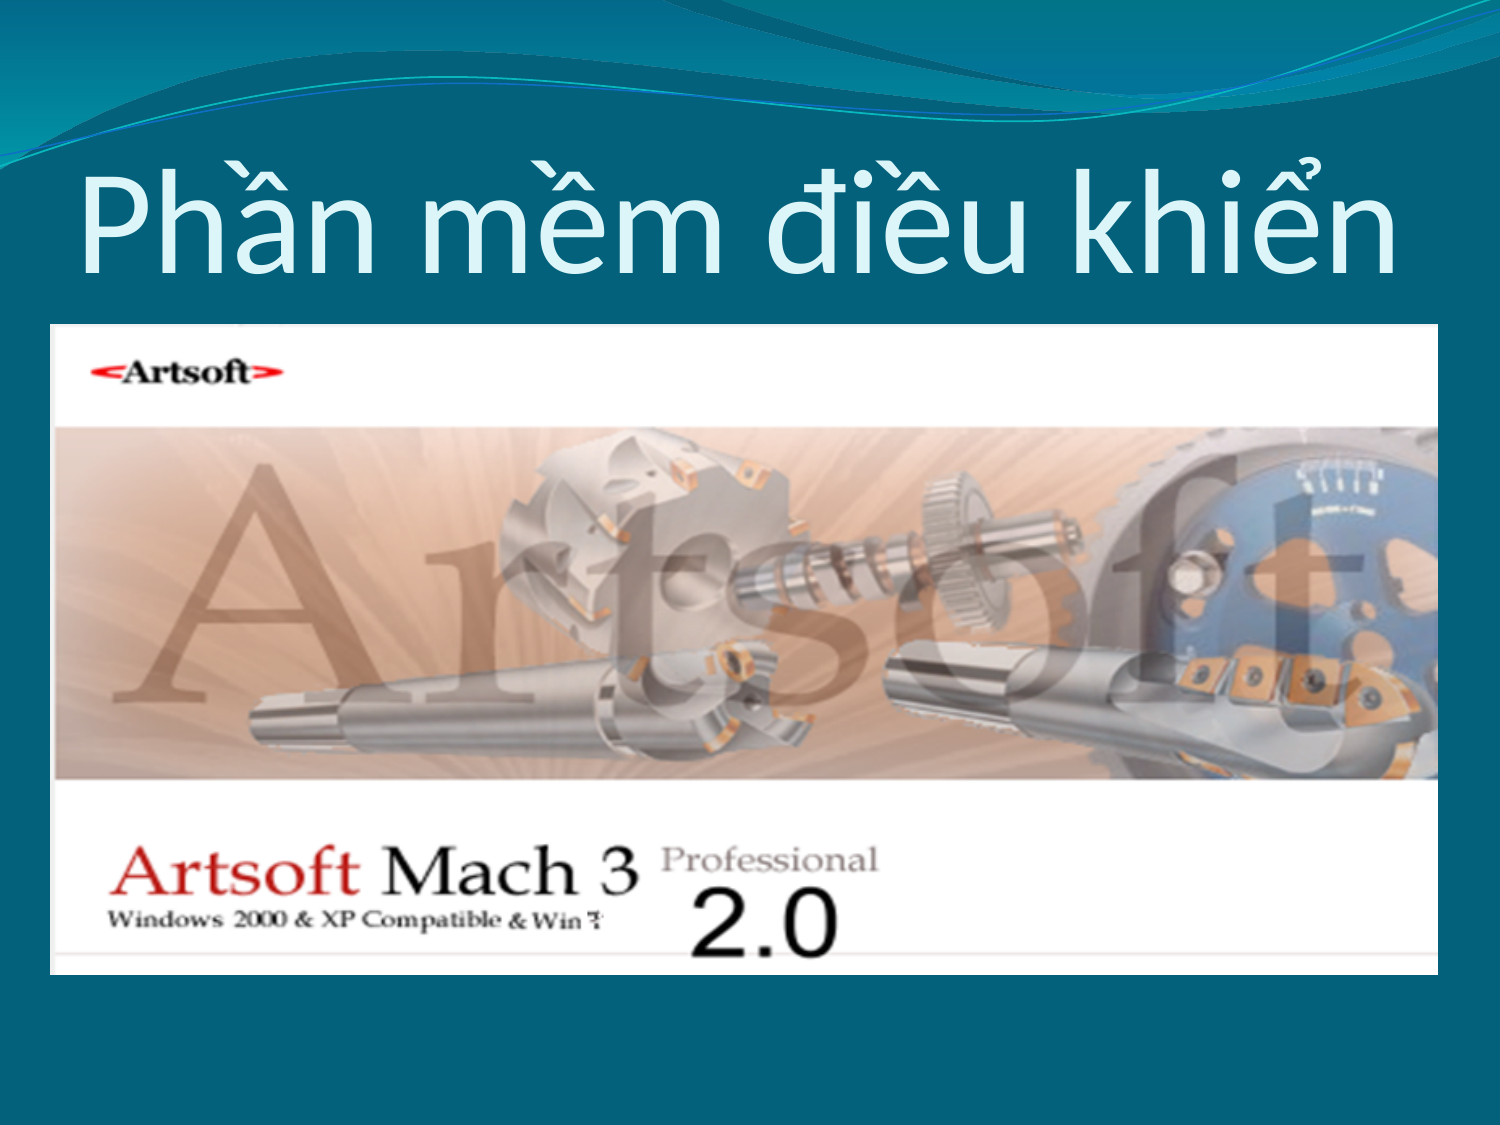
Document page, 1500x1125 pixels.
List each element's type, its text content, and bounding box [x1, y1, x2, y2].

picture [51, 325, 1437, 974]
title Phần mềm điều khiển [75, 115, 1425, 304]
